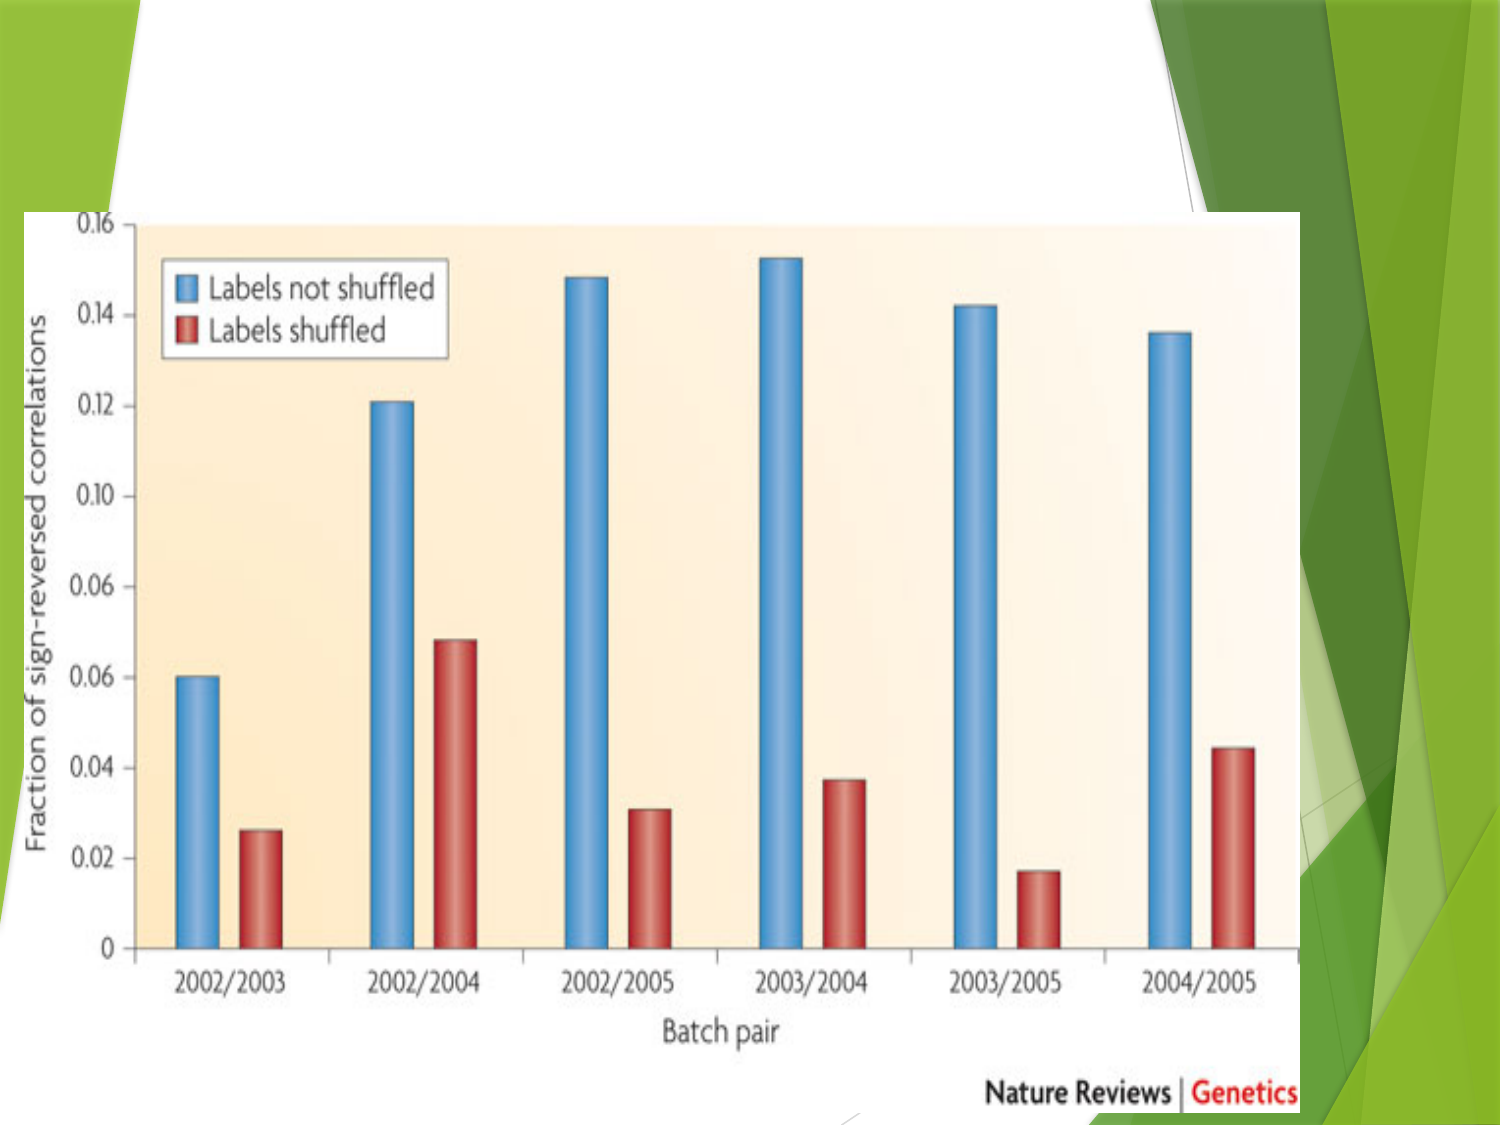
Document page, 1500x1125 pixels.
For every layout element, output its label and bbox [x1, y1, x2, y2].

picture [24, 211, 1301, 1113]
